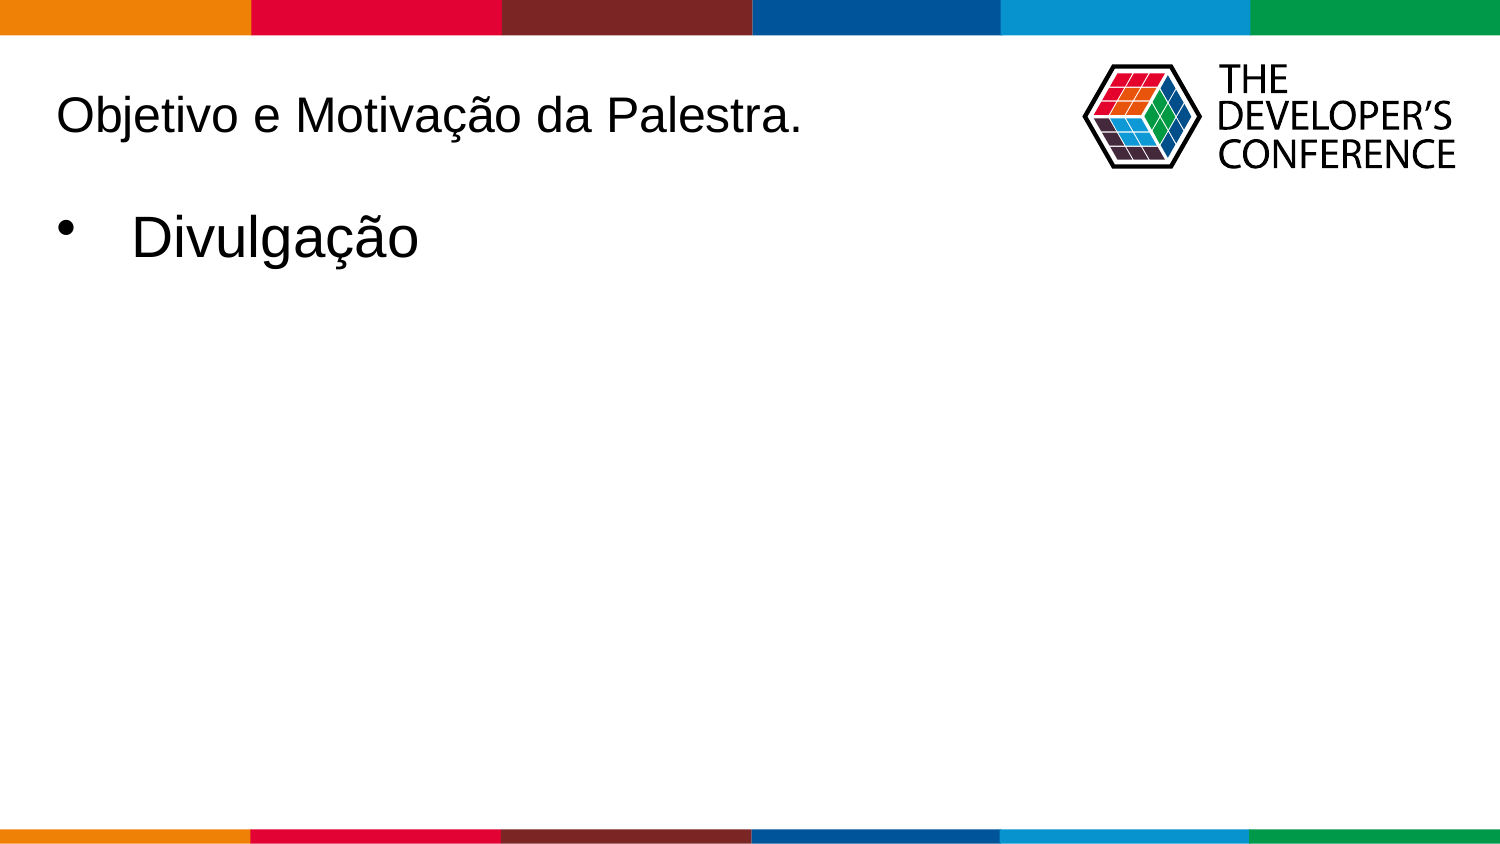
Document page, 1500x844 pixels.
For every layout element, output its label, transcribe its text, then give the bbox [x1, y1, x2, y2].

list Divulgação [41, 191, 1459, 750]
title Objetivo e Motivação da Palestra. [41, 59, 975, 174]
